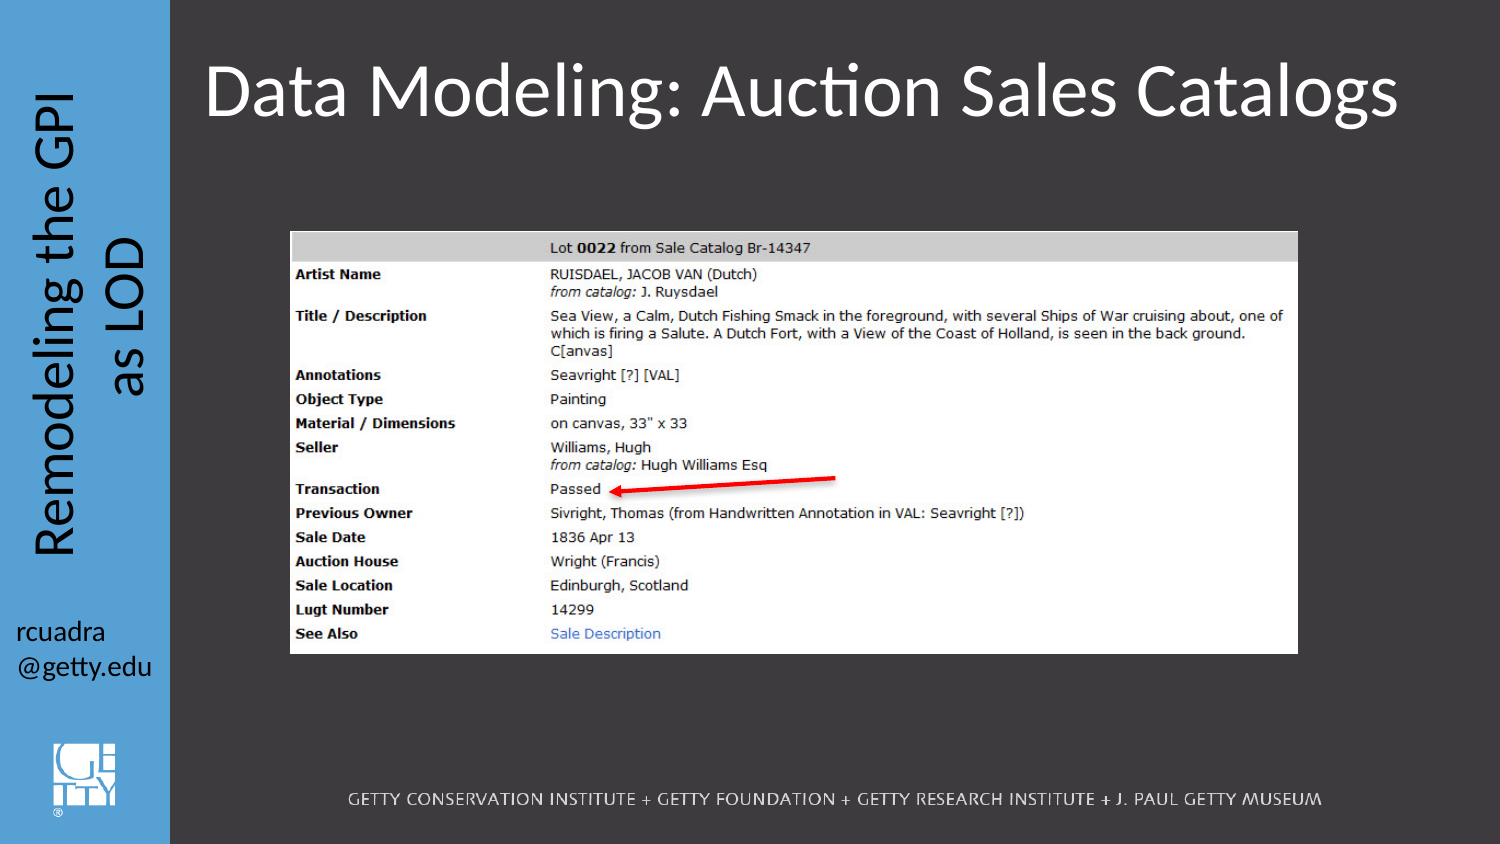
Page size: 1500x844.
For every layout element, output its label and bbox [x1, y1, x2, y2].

picture [0, 0, 1500, 844]
text_box [608, 477, 836, 493]
